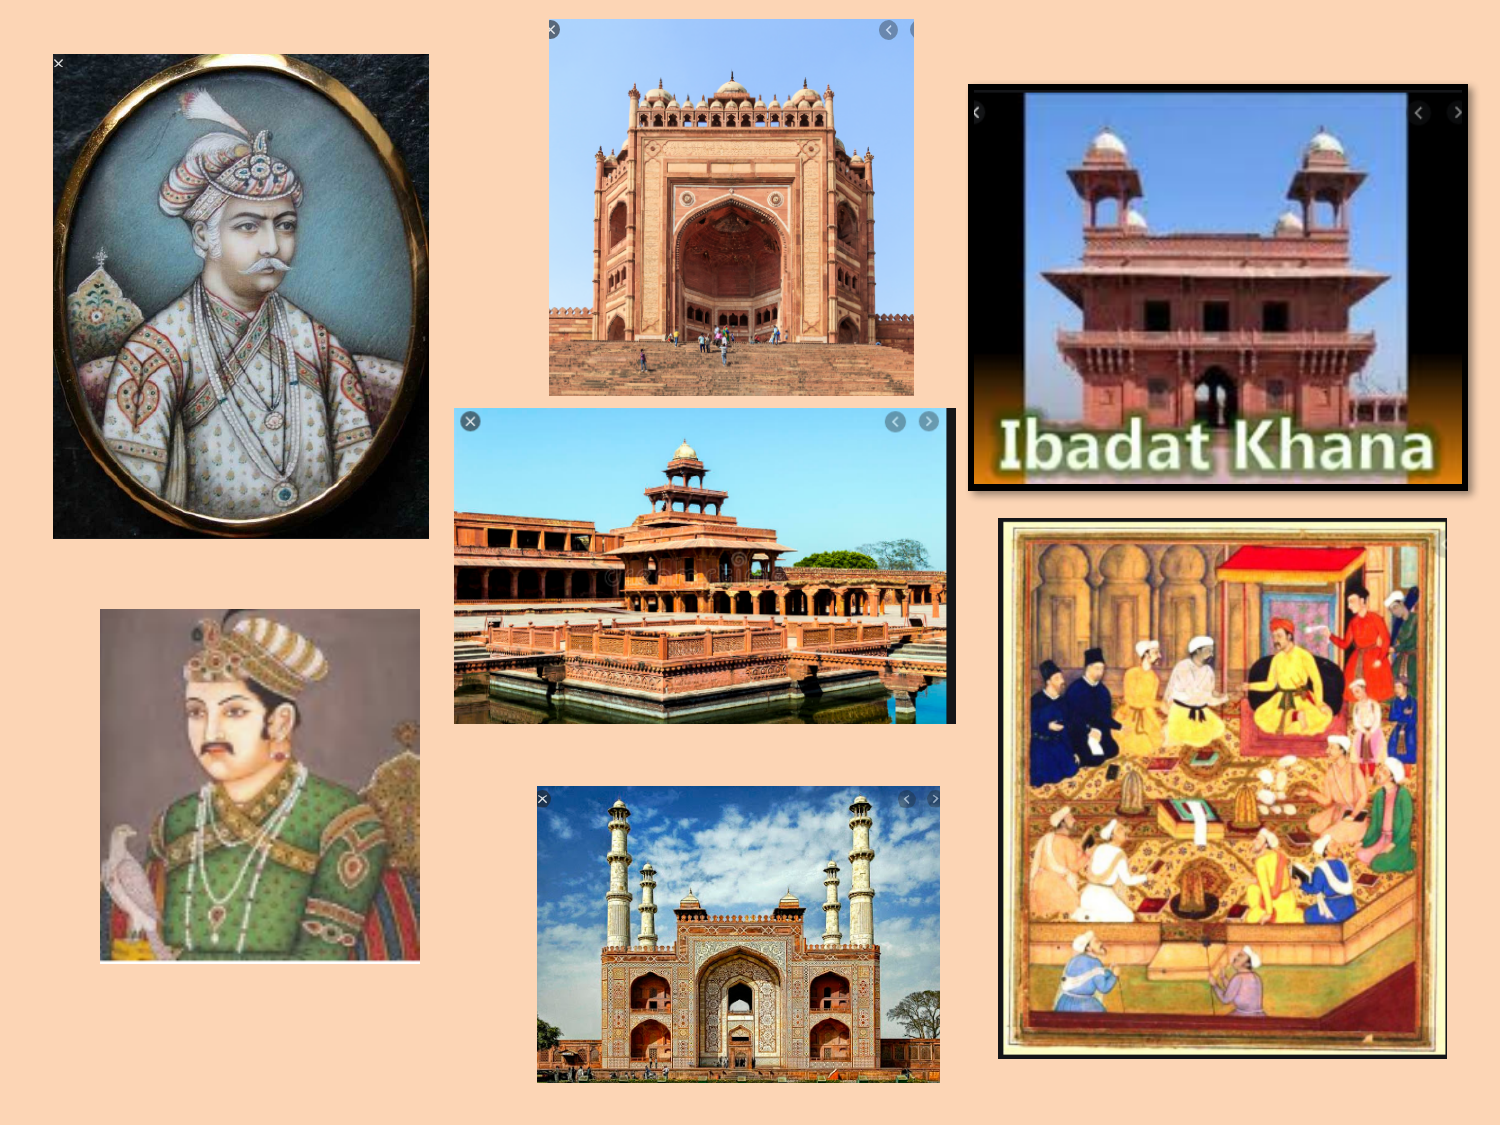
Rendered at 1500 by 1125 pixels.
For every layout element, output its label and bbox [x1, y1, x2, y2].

picture [52, 54, 429, 540]
picture [537, 786, 940, 1083]
picture [100, 609, 420, 964]
picture [548, 18, 914, 396]
picture [974, 89, 1463, 485]
picture [997, 518, 1447, 1059]
picture [454, 408, 957, 724]
